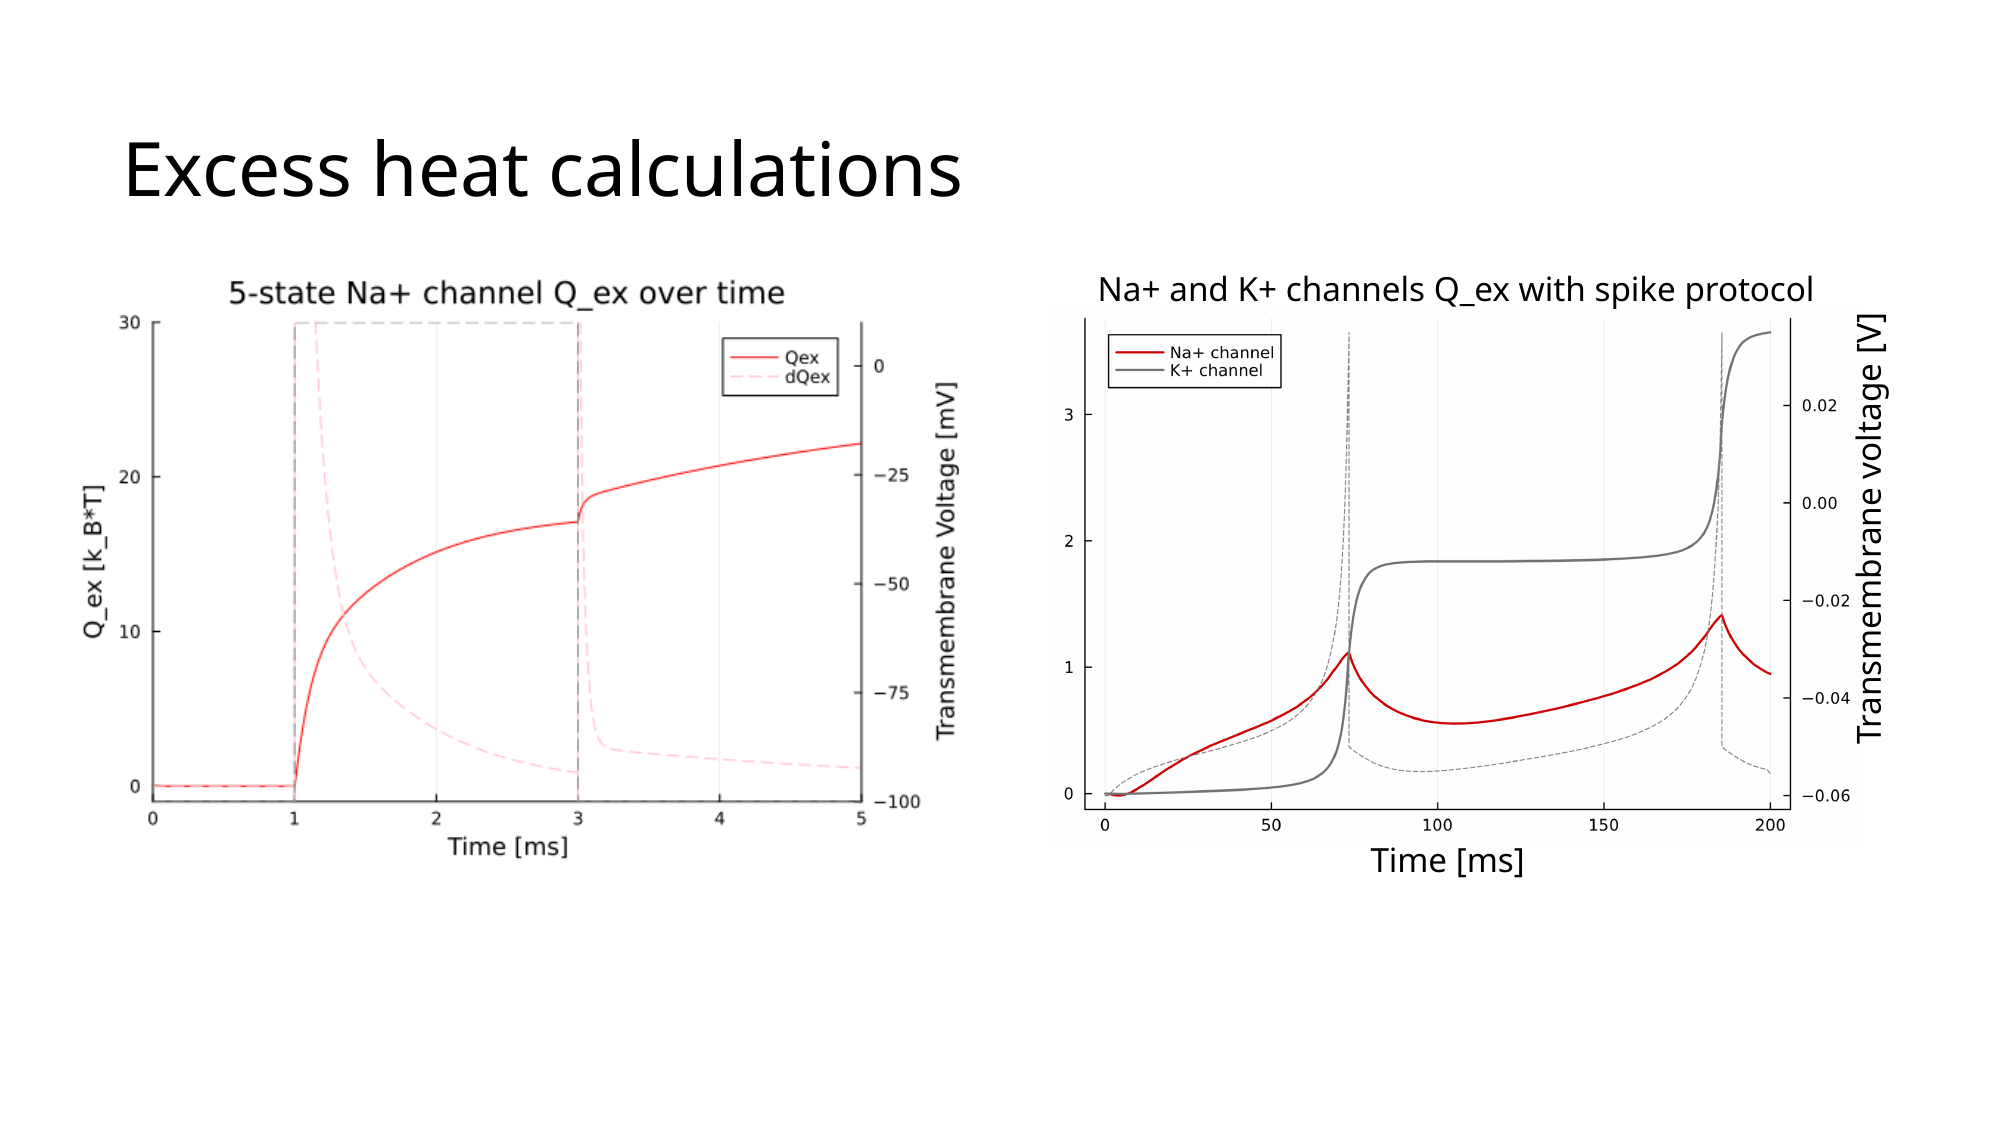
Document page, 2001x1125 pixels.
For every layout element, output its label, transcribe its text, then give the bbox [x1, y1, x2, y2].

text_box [1047, 260, 1897, 888]
text_box Excess heat calculations [107, 114, 979, 219]
picture [77, 276, 963, 867]
